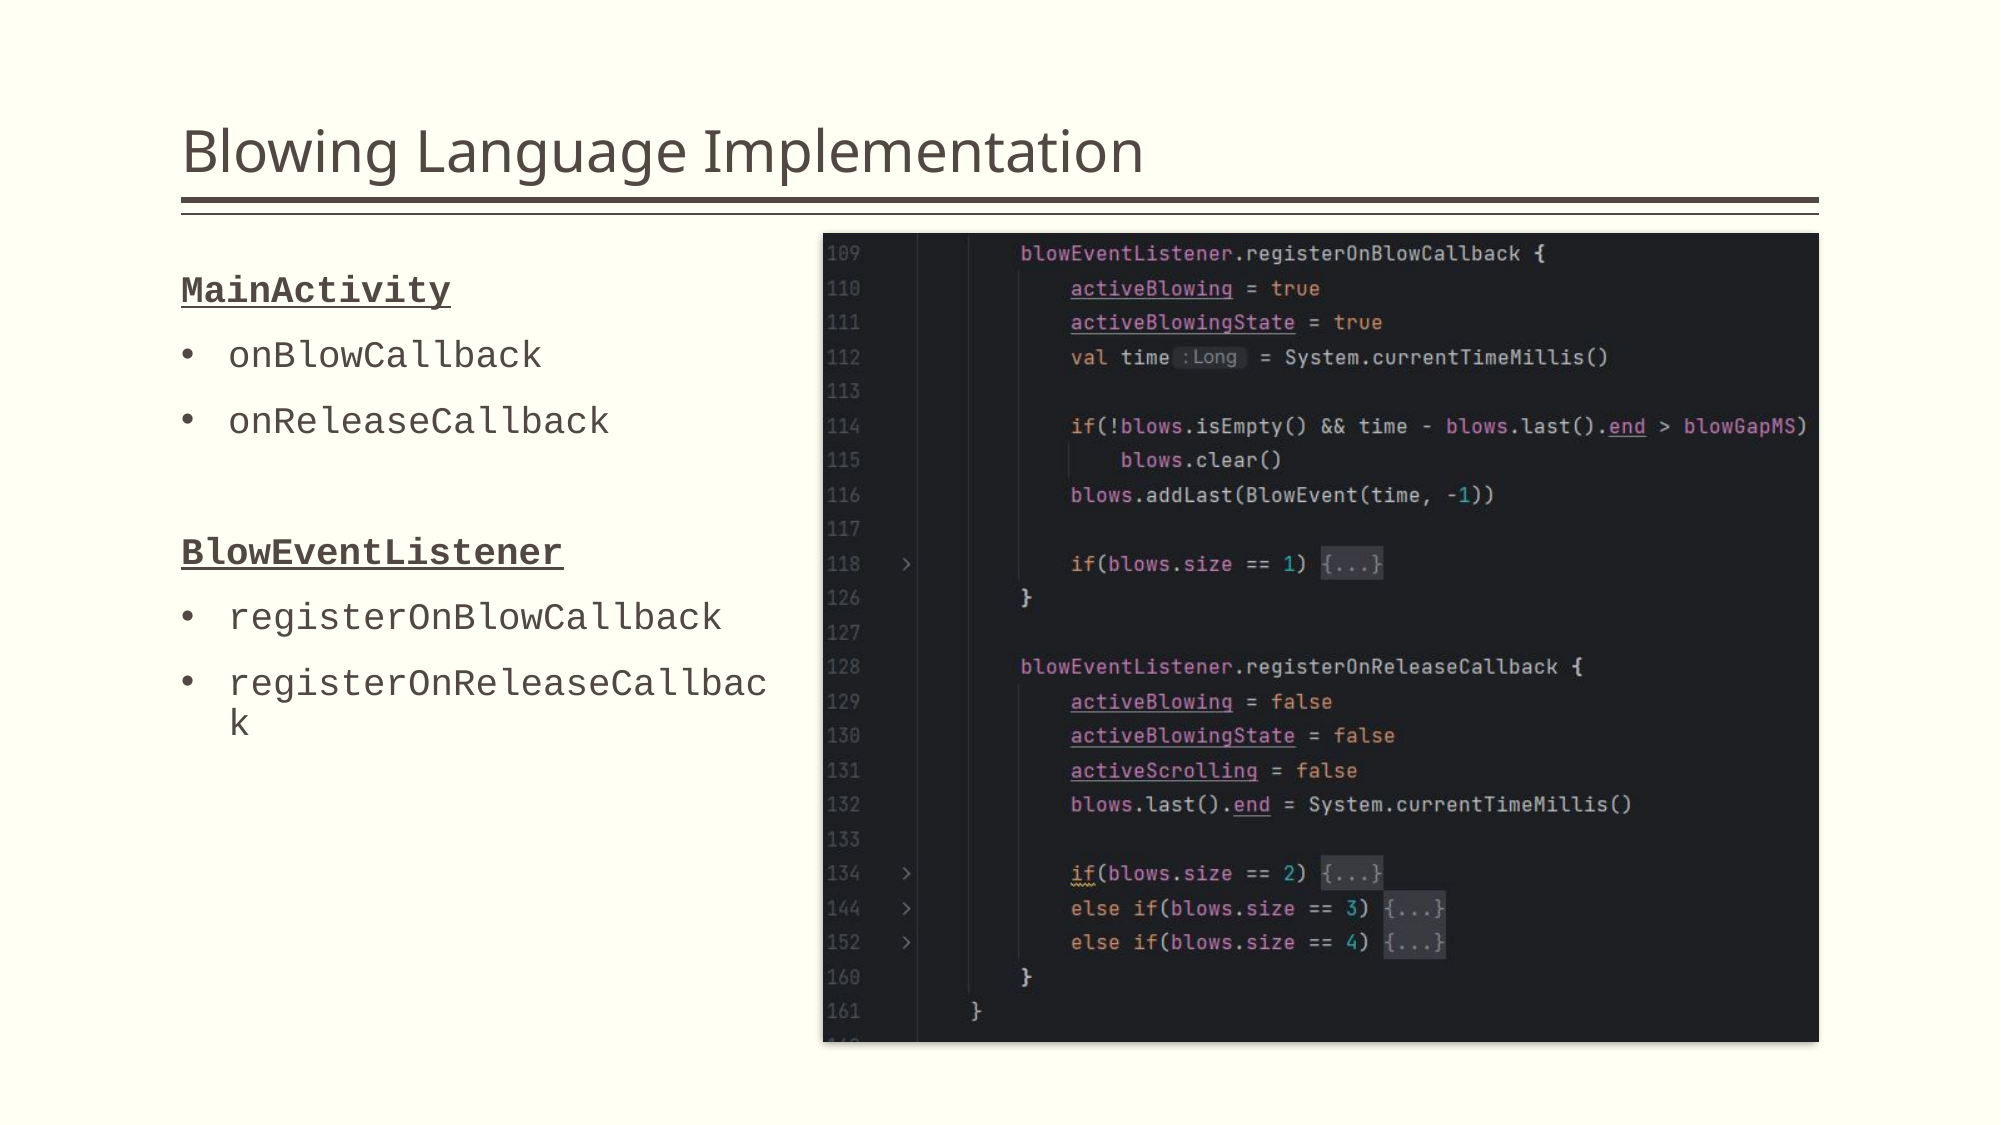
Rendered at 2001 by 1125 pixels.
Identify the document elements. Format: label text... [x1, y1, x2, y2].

list MainActivity onBlowCallback onReleaseCallback BlowEventListener registerOnBlowCallback registerOnReleaseCallback [181, 262, 789, 1013]
title Blowing Language Implementation [181, 12, 1819, 193]
picture [823, 233, 1819, 1042]
